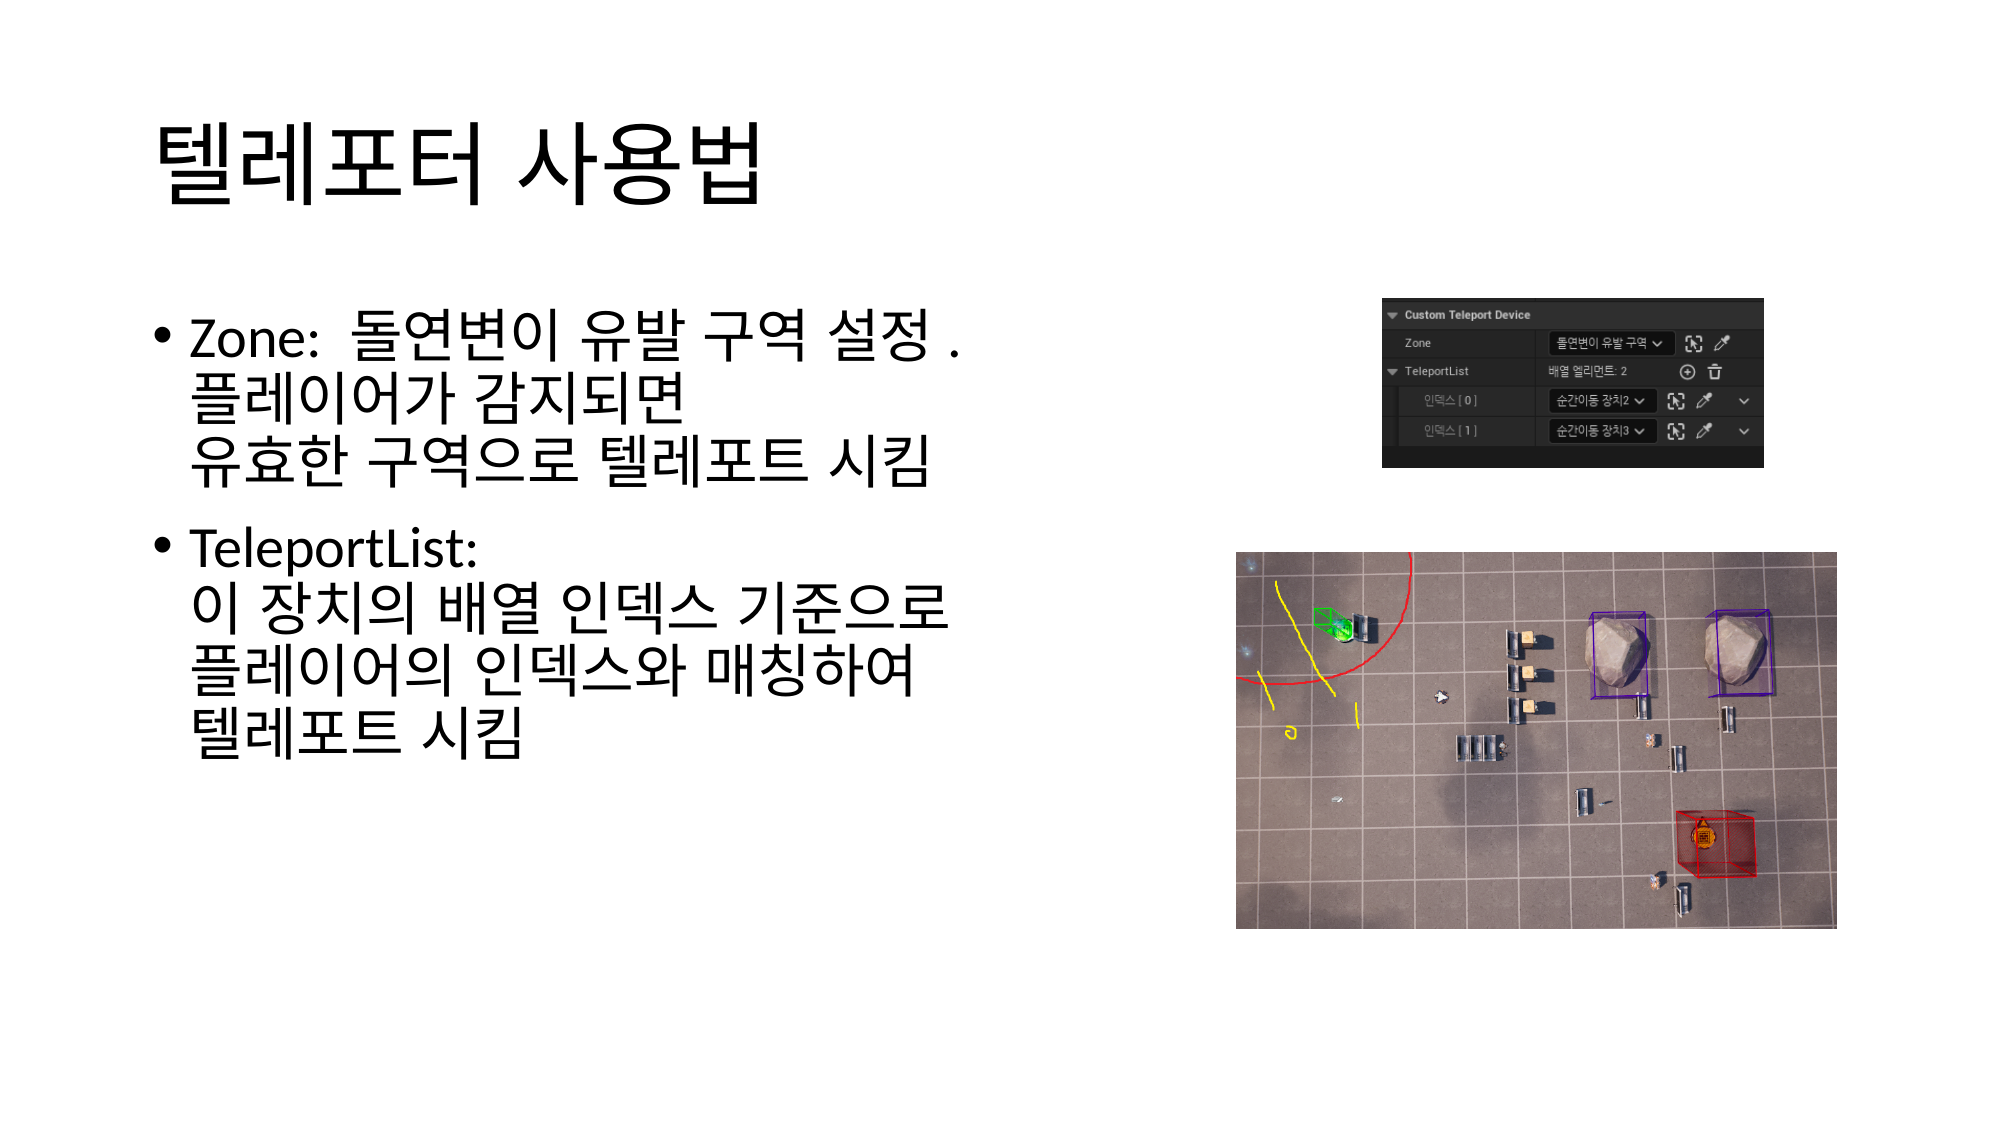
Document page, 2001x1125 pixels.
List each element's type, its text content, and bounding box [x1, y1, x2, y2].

picture [1382, 298, 1764, 468]
title 텔레포터 사용법 [137, 59, 1863, 278]
list Zone: 돌연변이 유발 구역 설정. 플레이어가 감지되면 유효한 구역으로 텔레포트 시킴 TeleportList: 이 장치의 배열 인덱스 기준으로 플레이어의 인덱스와 매칭하여 텔레포트 시킴 [137, 299, 1863, 1014]
picture [1236, 552, 1837, 929]
